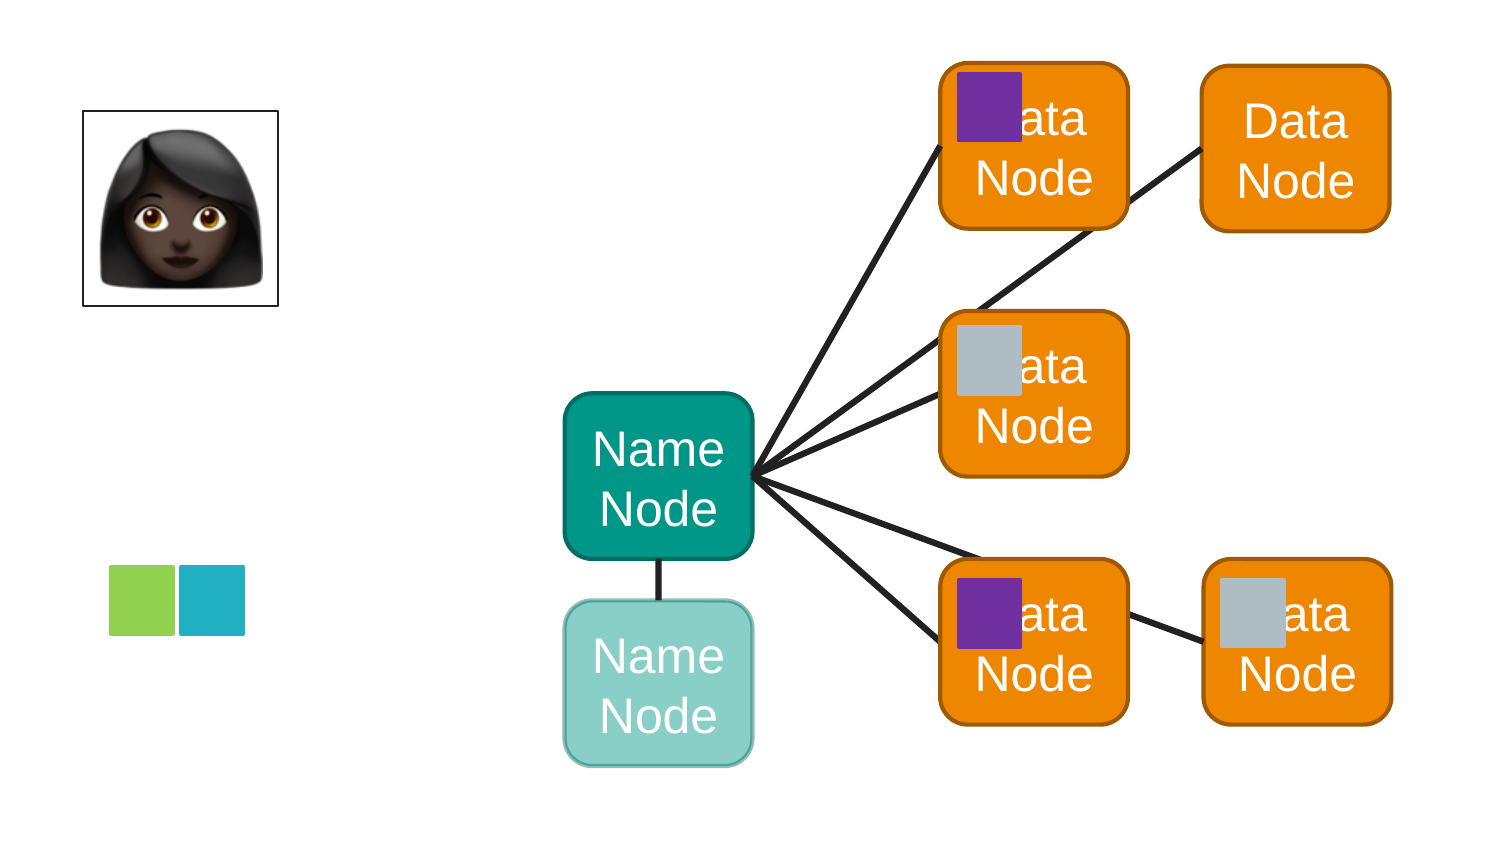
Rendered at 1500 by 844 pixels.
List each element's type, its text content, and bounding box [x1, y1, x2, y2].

text_box [179, 565, 245, 636]
text_box Name Node [562, 391, 746, 562]
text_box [752, 145, 941, 477]
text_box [944, 148, 1202, 477]
text_box [957, 72, 1022, 142]
text_box Data Node [938, 649, 1131, 727]
text_box Name Node [562, 598, 755, 769]
text_box [1220, 578, 1286, 648]
text_box Data Node [1199, 63, 1392, 234]
text_box Data Node [1201, 556, 1394, 727]
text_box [83, 110, 279, 307]
text_box Data Node [938, 60, 1131, 146]
text_box [109, 565, 175, 636]
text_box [752, 482, 1204, 643]
